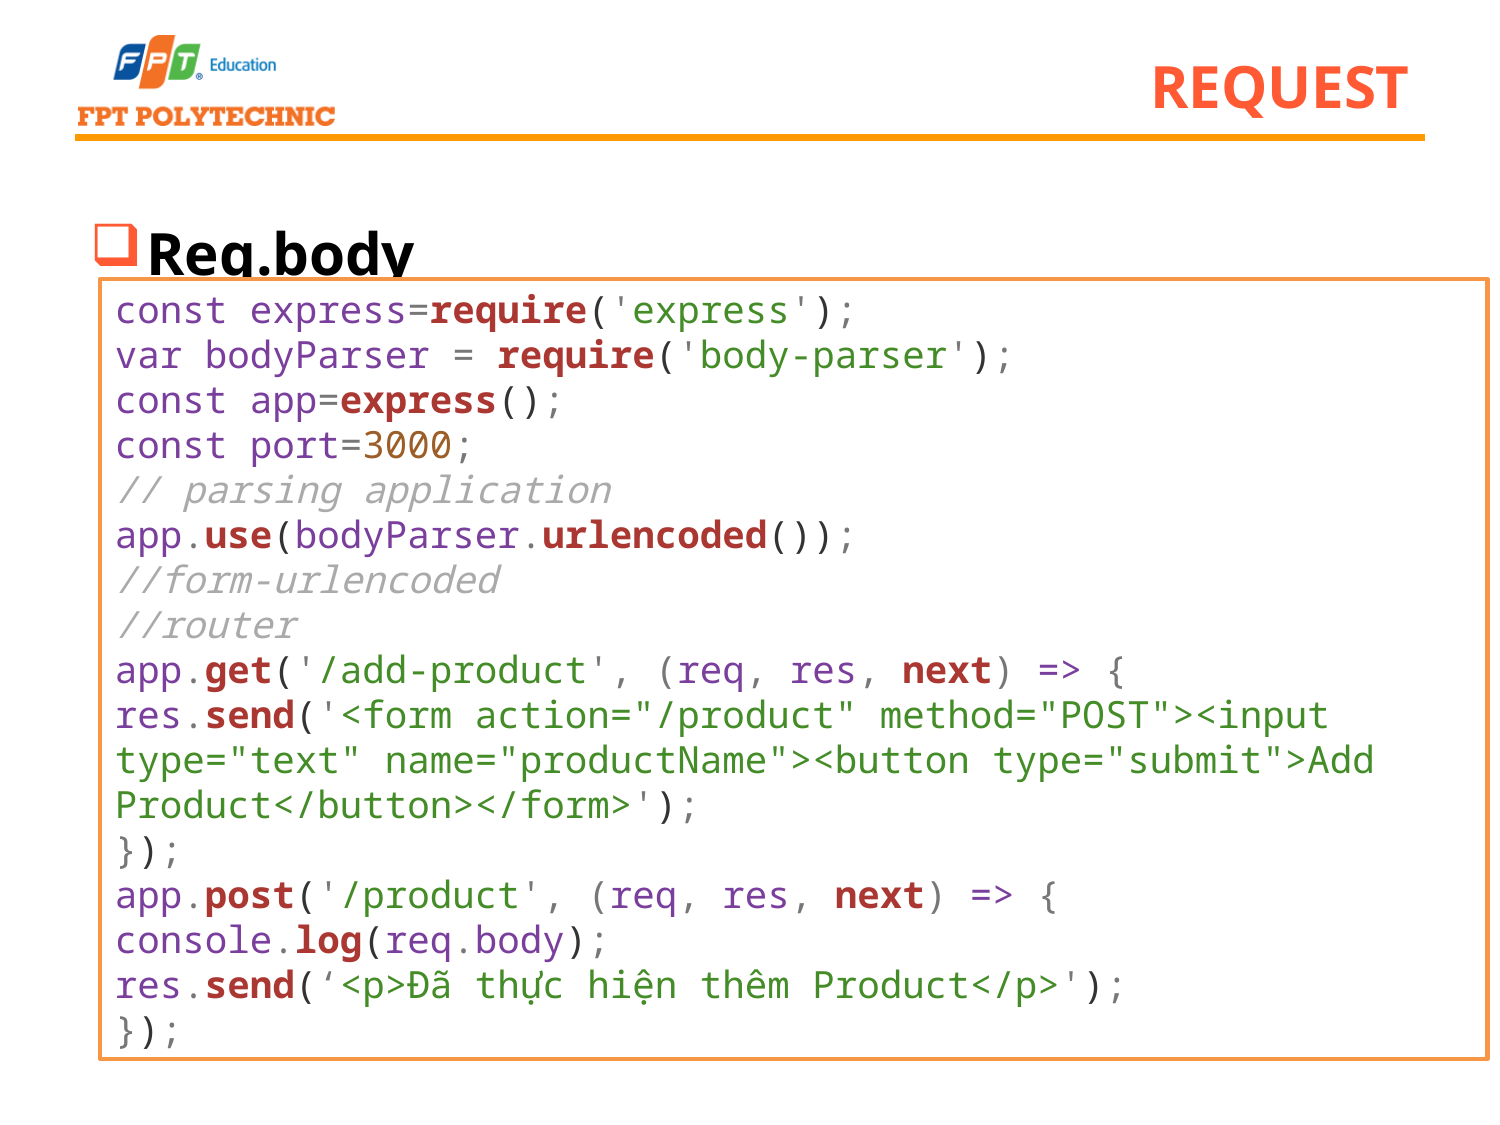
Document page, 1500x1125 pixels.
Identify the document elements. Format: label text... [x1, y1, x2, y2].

list Req.body [75, 174, 1425, 1038]
picture [78, 35, 338, 126]
text_box const express=require('express'); var bodyParser = require('body-parser'); const app=express(); const port=3000; // parsing application app.use(bodyParser.urlencoded()); //form-urlencoded //router app.get('/add-product', (req, res, next) => { res.send('<form action="/product" method="POST"><input type="text" name="productName"><button type="submit">Add Product</button></form>'); }); app.post('/product', (req, res, next) => { console.log(req.body); res.send(‘<p>Đã thực hiện thêm Product</p>'); }); [98, 277, 1490, 1061]
title Request [337, 45, 1425, 125]
